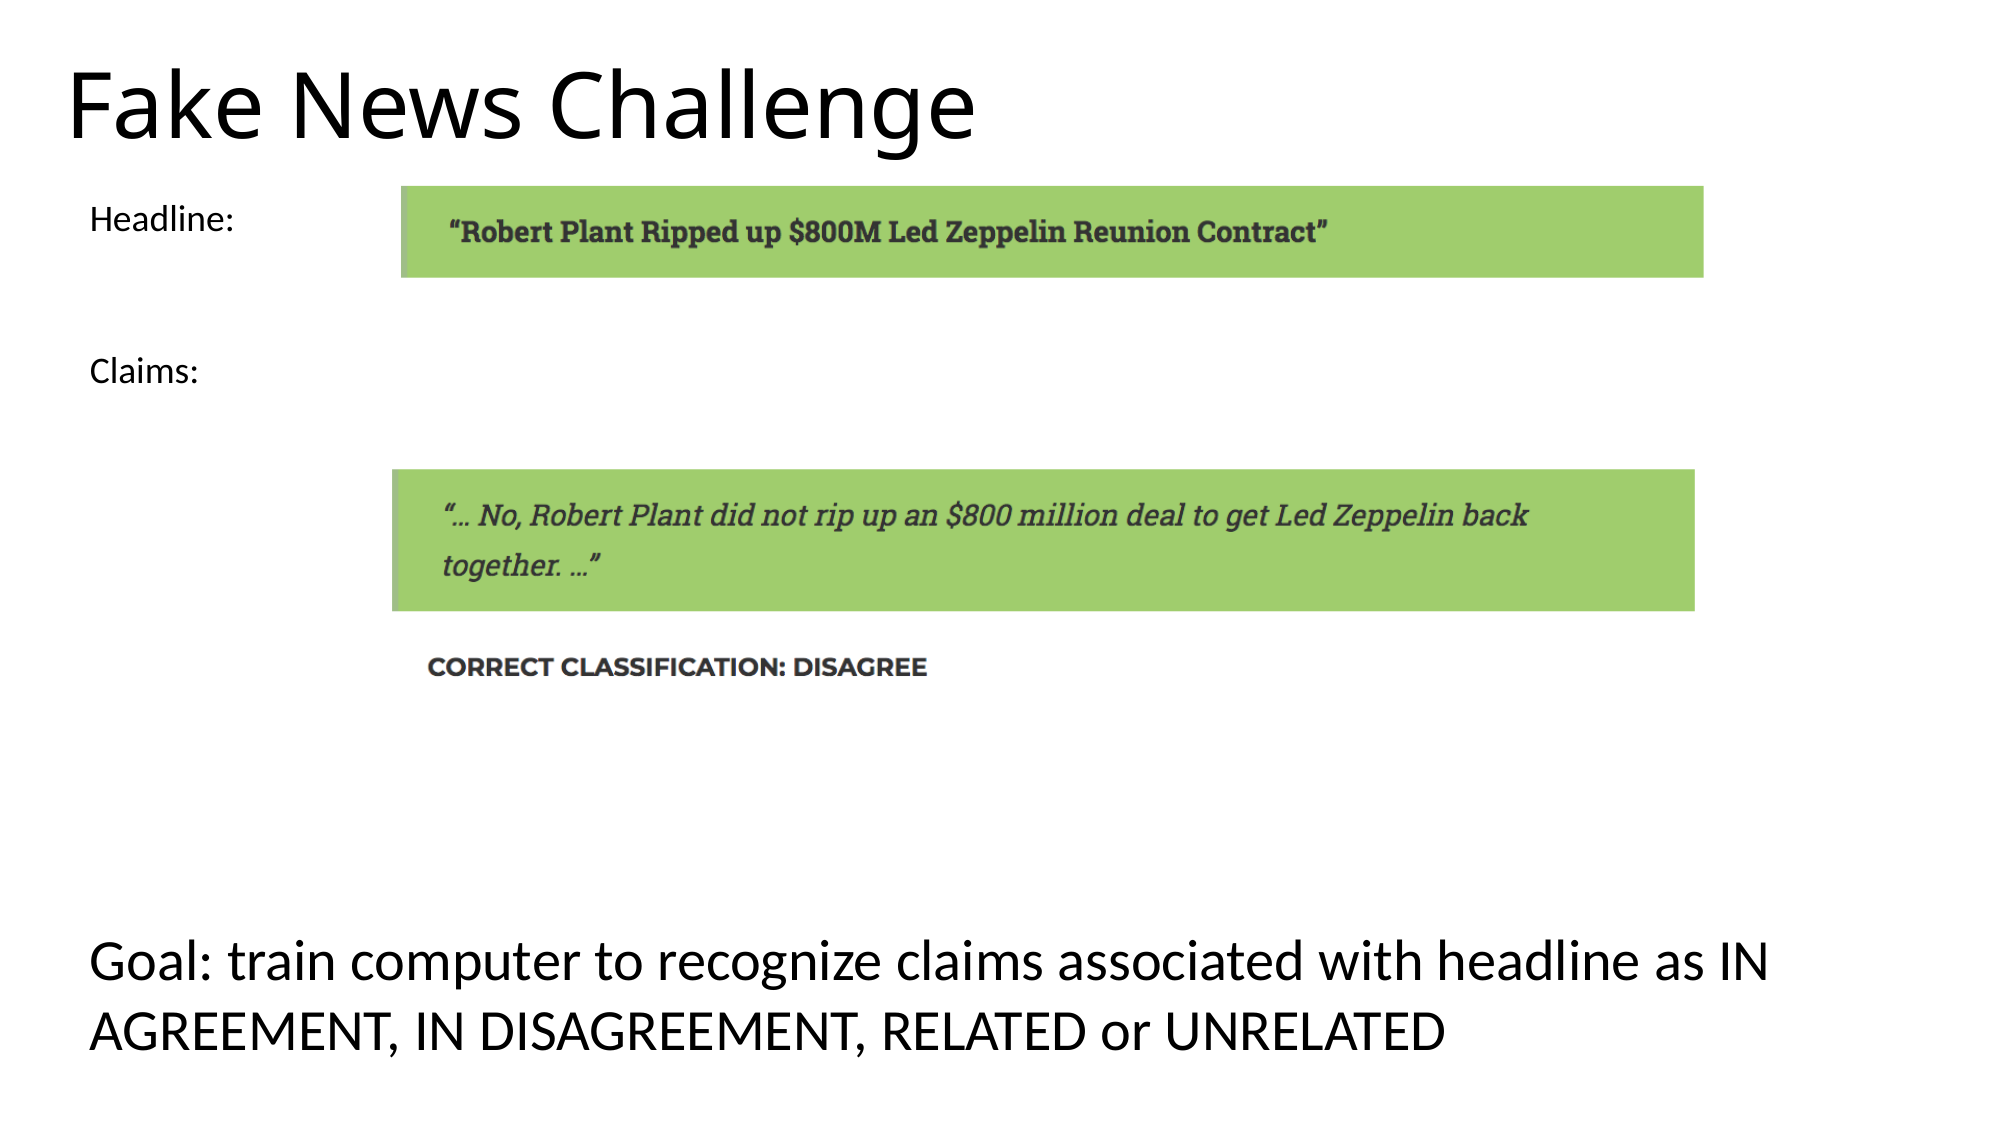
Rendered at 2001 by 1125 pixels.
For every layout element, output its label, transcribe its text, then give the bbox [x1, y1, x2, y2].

picture [389, 169, 1776, 303]
text_box Headline: [75, 187, 389, 247]
text_box Goal: train computer to recognize claims associated with headline as IN AGREEMENT, IN DISAGREEMENT, RELATED or UNRELATED [75, 914, 1917, 1070]
text_box Claims: [75, 338, 423, 399]
title Fake News Challenge [50, 0, 1776, 218]
picture [389, 463, 1699, 699]
